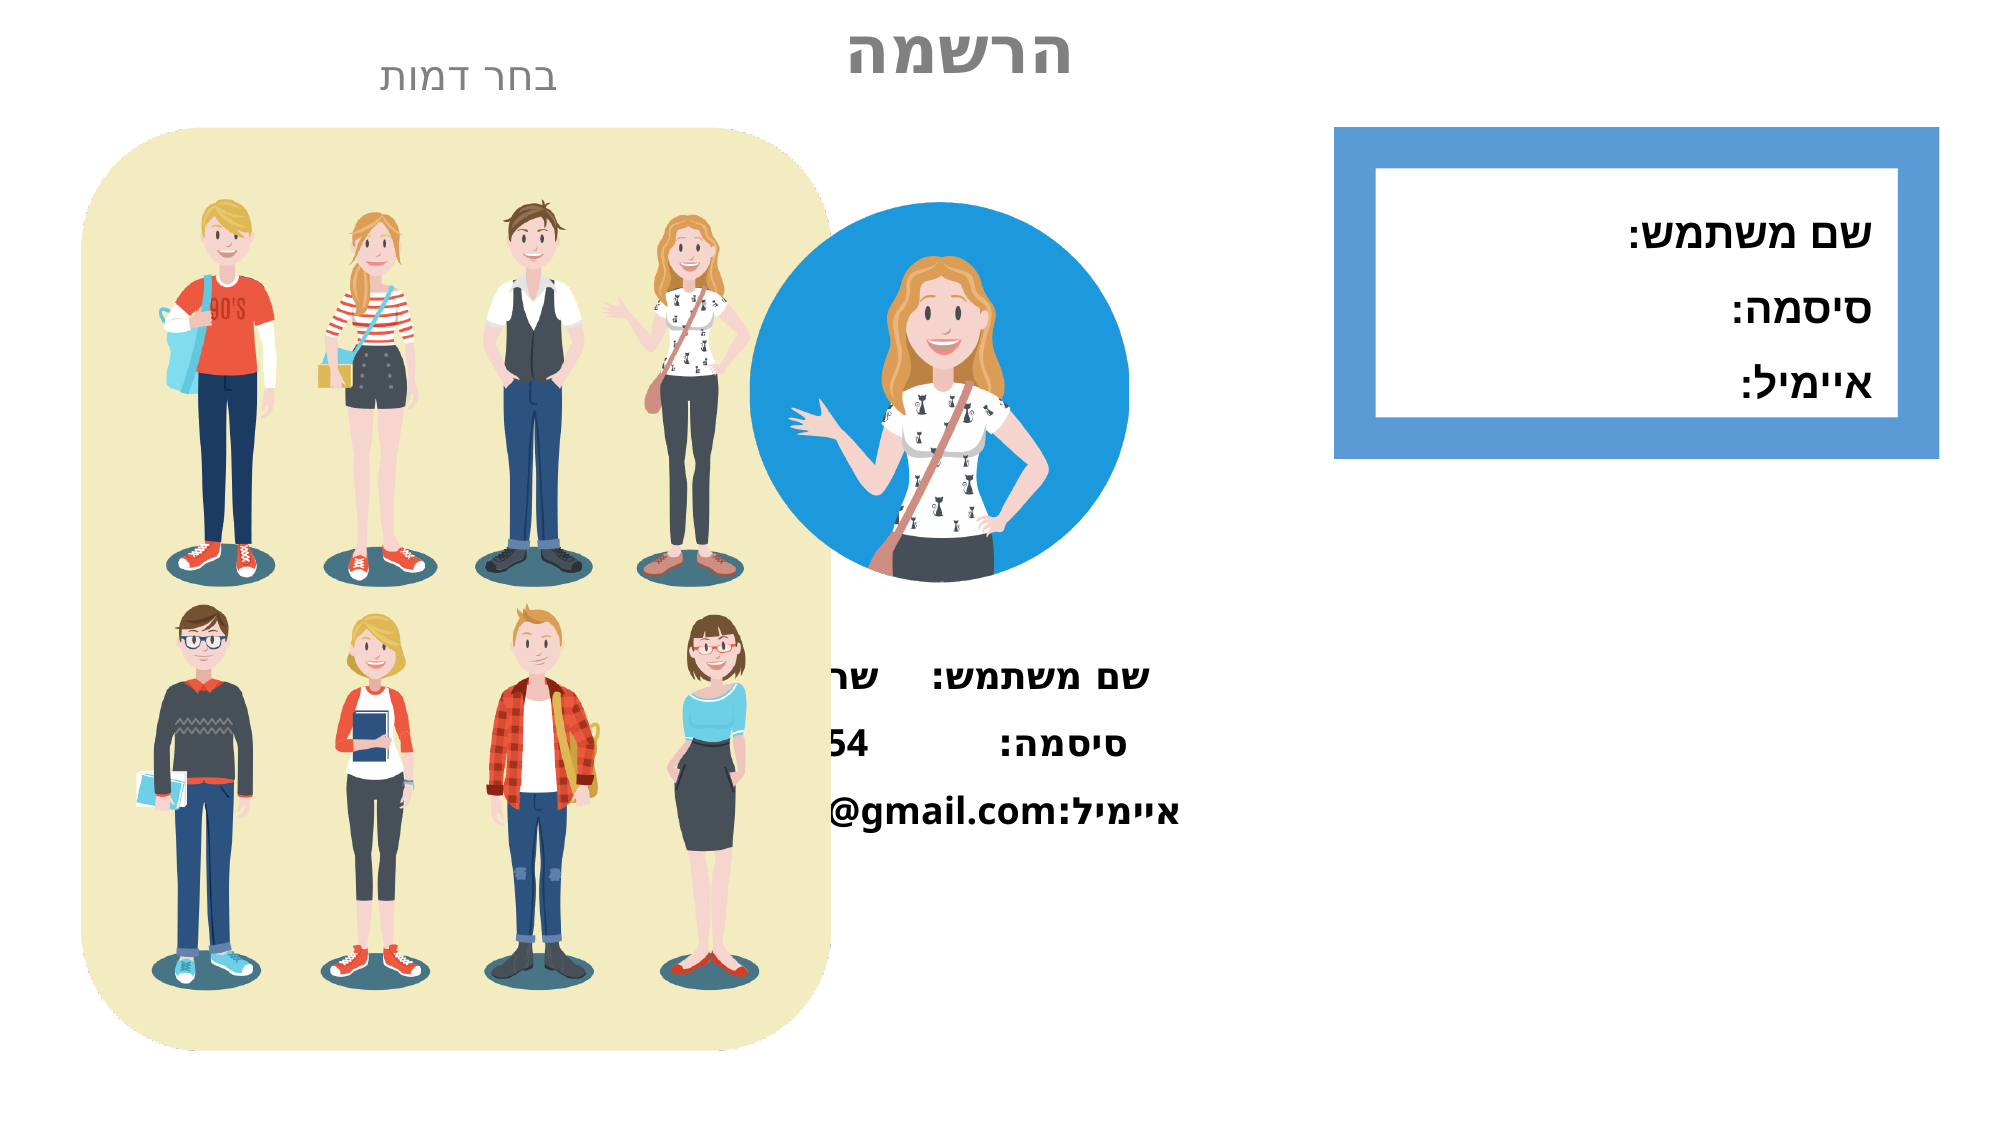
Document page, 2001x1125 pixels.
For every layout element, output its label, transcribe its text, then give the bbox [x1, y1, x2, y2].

text_box בחר דמות [365, 41, 789, 107]
picture [81, 126, 1130, 1051]
text_box שם משתמש: סיסמה: איימיל: [1324, 174, 1888, 415]
text_box [1333, 126, 1940, 460]
text_box שם משתמש: שרה כהן סיסמה: 65w54 איימיל:abc123@gmail.com [831, 622, 1222, 840]
text_box הרשמה [314, 0, 1606, 95]
